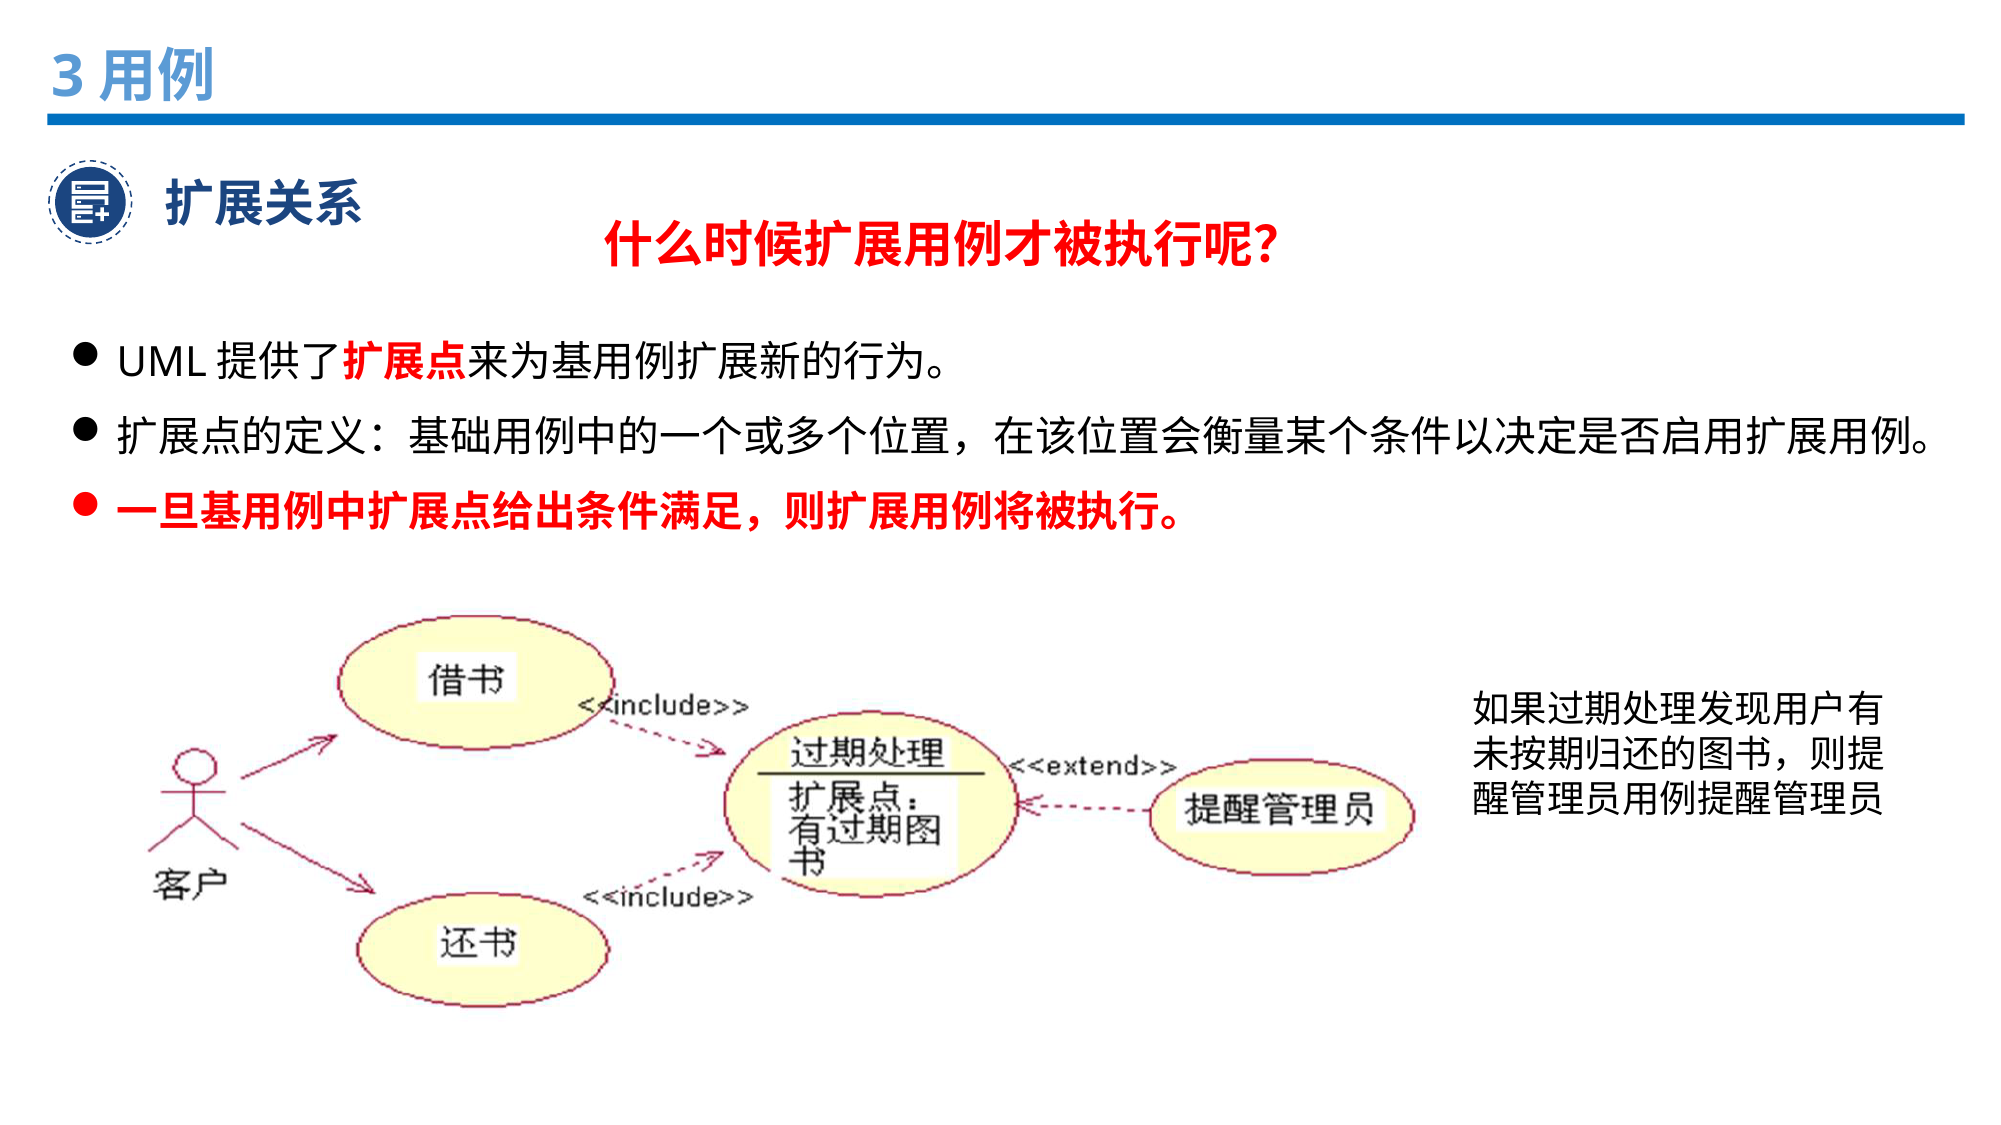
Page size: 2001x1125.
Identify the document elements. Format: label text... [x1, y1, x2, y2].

text_box 扩展关系 [149, 164, 380, 239]
text_box UML提供了扩展点来为基用例扩展新的行为。 扩展点的定义：基础用例中的一个或多个位置，在该位置会衡量某个条件以决定是否启用扩展用例。 一旦基用例中扩展点给出条件满足，则扩展用例将被执行。 [55, 302, 1974, 543]
text_box [47, 179, 55, 226]
picture [144, 590, 1429, 1069]
text_box 如果过期处理发现用户有未按期归还的图书，则提醒管理员用例提醒管理员 [1457, 678, 1919, 828]
text_box [69, 159, 113, 166]
text_box [126, 179, 133, 225]
text_box [67, 238, 111, 245]
text_box 什么时候扩展用例才被执行呢？ [588, 205, 1319, 281]
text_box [55, 166, 126, 238]
text_box 3用例 [37, 30, 231, 116]
